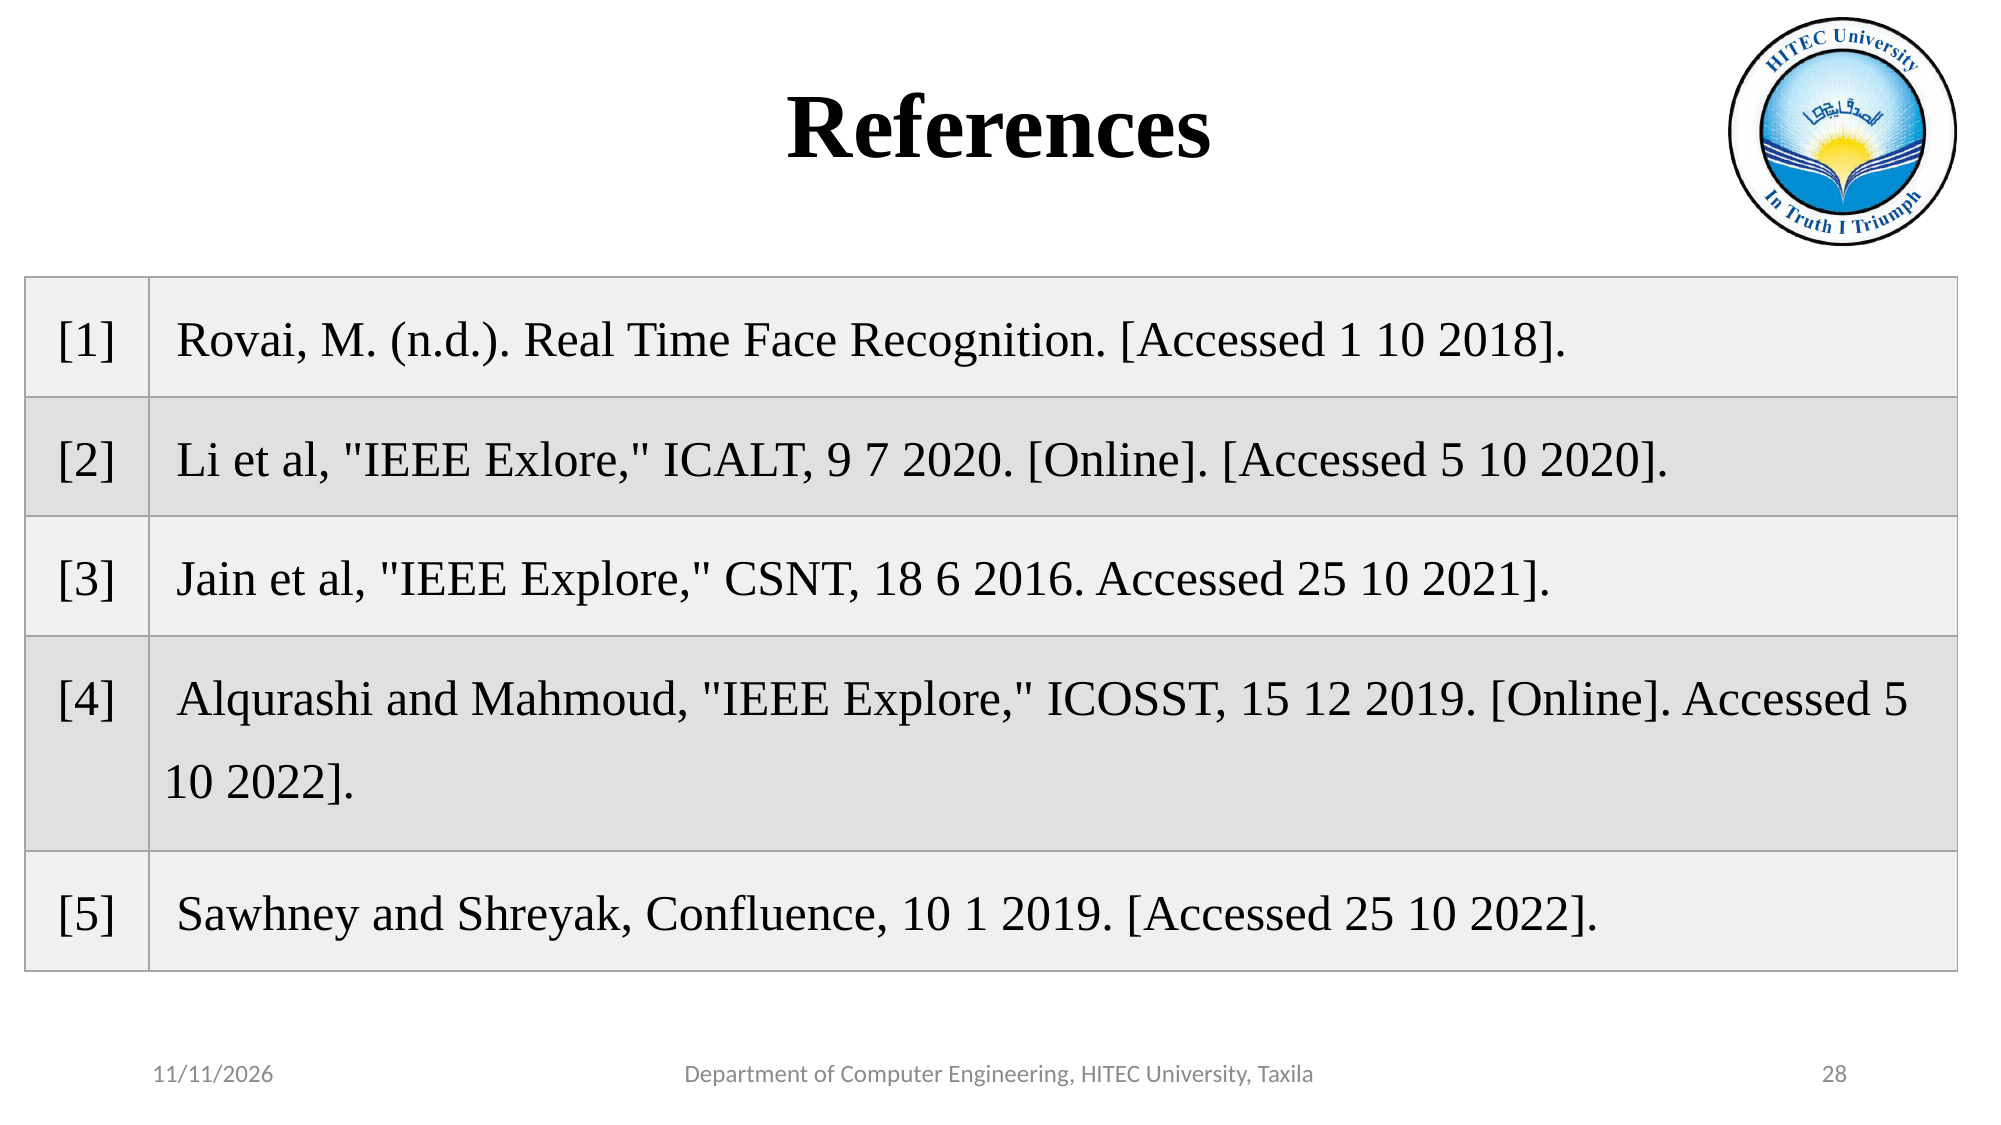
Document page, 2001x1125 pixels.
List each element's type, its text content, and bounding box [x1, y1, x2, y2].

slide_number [137, 1042, 588, 1103]
table_cell [2] [26, 398, 148, 515]
table_cell Jain et al, "IEEE Explore," CSNT, 18 6 2016. Accessed 25 10 2021]. [150, 517, 1957, 635]
table_cell Sawhney and Shreyak, Confluence, 10 1 2019. [Accessed 25 10 2022]. [150, 852, 1957, 970]
table_cell [5] [26, 852, 148, 970]
table_header [1] [26, 278, 148, 396]
table_header Rovai, M. (n.d.). Real Time Face Recognition. [Accessed 1 10 2018]. [150, 278, 1957, 396]
picture [1727, 16, 1958, 247]
slide_number 28 [1412, 1042, 1863, 1103]
table_cell Li et al, "IEEE Exlore," ICALT, 9 7 2020. [Online]. [Accessed 5 10 2020]. [150, 398, 1957, 515]
table_cell Alqurashi and Mahmoud, "IEEE Explore," ICOSST, 15 12 2019. [Online]. Accessed 5 10 2022]. [150, 637, 1957, 850]
table_cell [4] [26, 637, 148, 850]
table_cell [3] [26, 517, 148, 635]
title References [137, 59, 1727, 195]
footer Department of Computer Engineering, HITEC University, Taxila [662, 1042, 1338, 1103]
